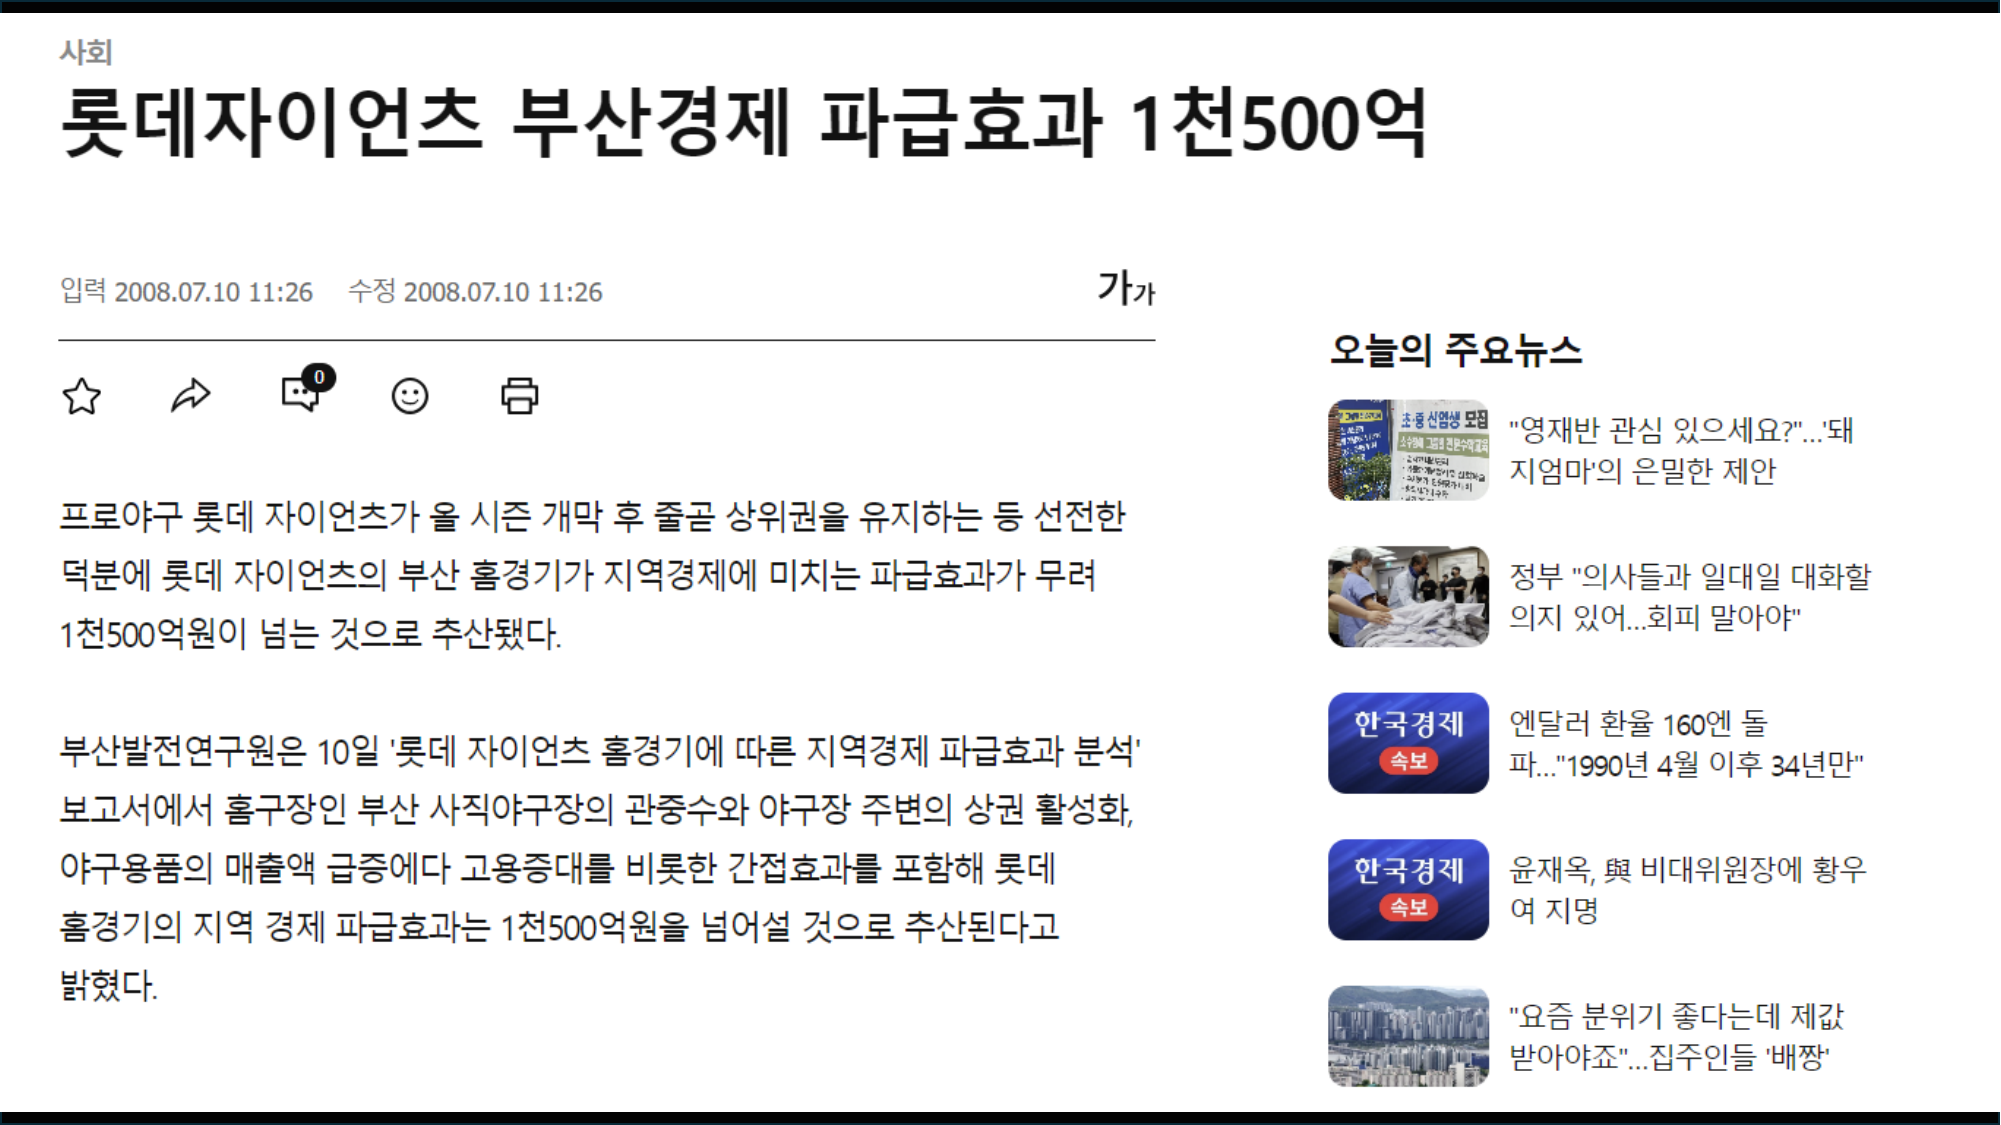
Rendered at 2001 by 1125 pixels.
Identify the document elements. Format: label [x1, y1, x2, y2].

text_box [0, 1112, 2000, 1125]
picture [0, 13, 2000, 1112]
text_box [0, 0, 2000, 13]
